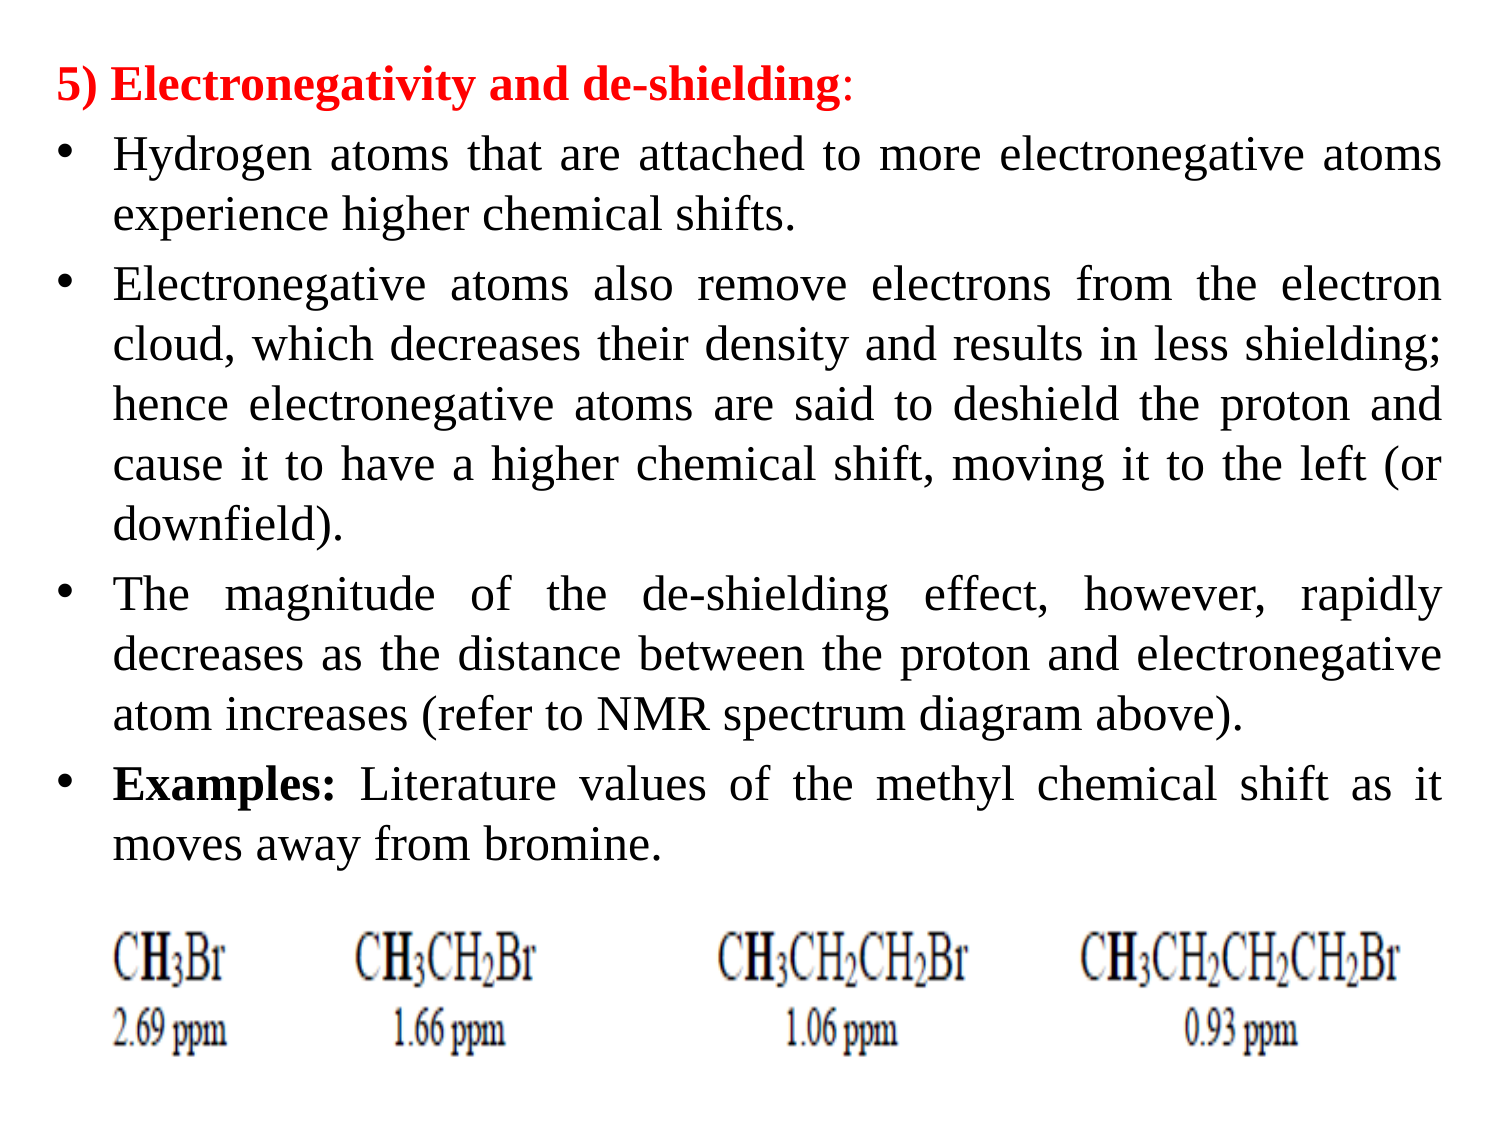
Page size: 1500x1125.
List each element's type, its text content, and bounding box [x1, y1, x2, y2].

list 5) Electronegativity and de-shielding: Hydrogen atoms that are attached to more electronegative atoms experience higher chemical shifts. Electronegative atoms also remove electrons from the electron cloud, which decreases their density and results in less shielding; hence electronegative atoms are said to deshield the proton and cause it to have a higher chemical shift, moving it to the left (or downfield). The magnitude of the de-shielding effect, however, rapidly decreases as the distance between the proton and electronegative atom increases (refer to NMR spectrum diagram above). Examples: Literature values of the methyl chemical shift as it moves away from bromine. [41, 42, 1459, 1071]
picture [100, 916, 1412, 1071]
